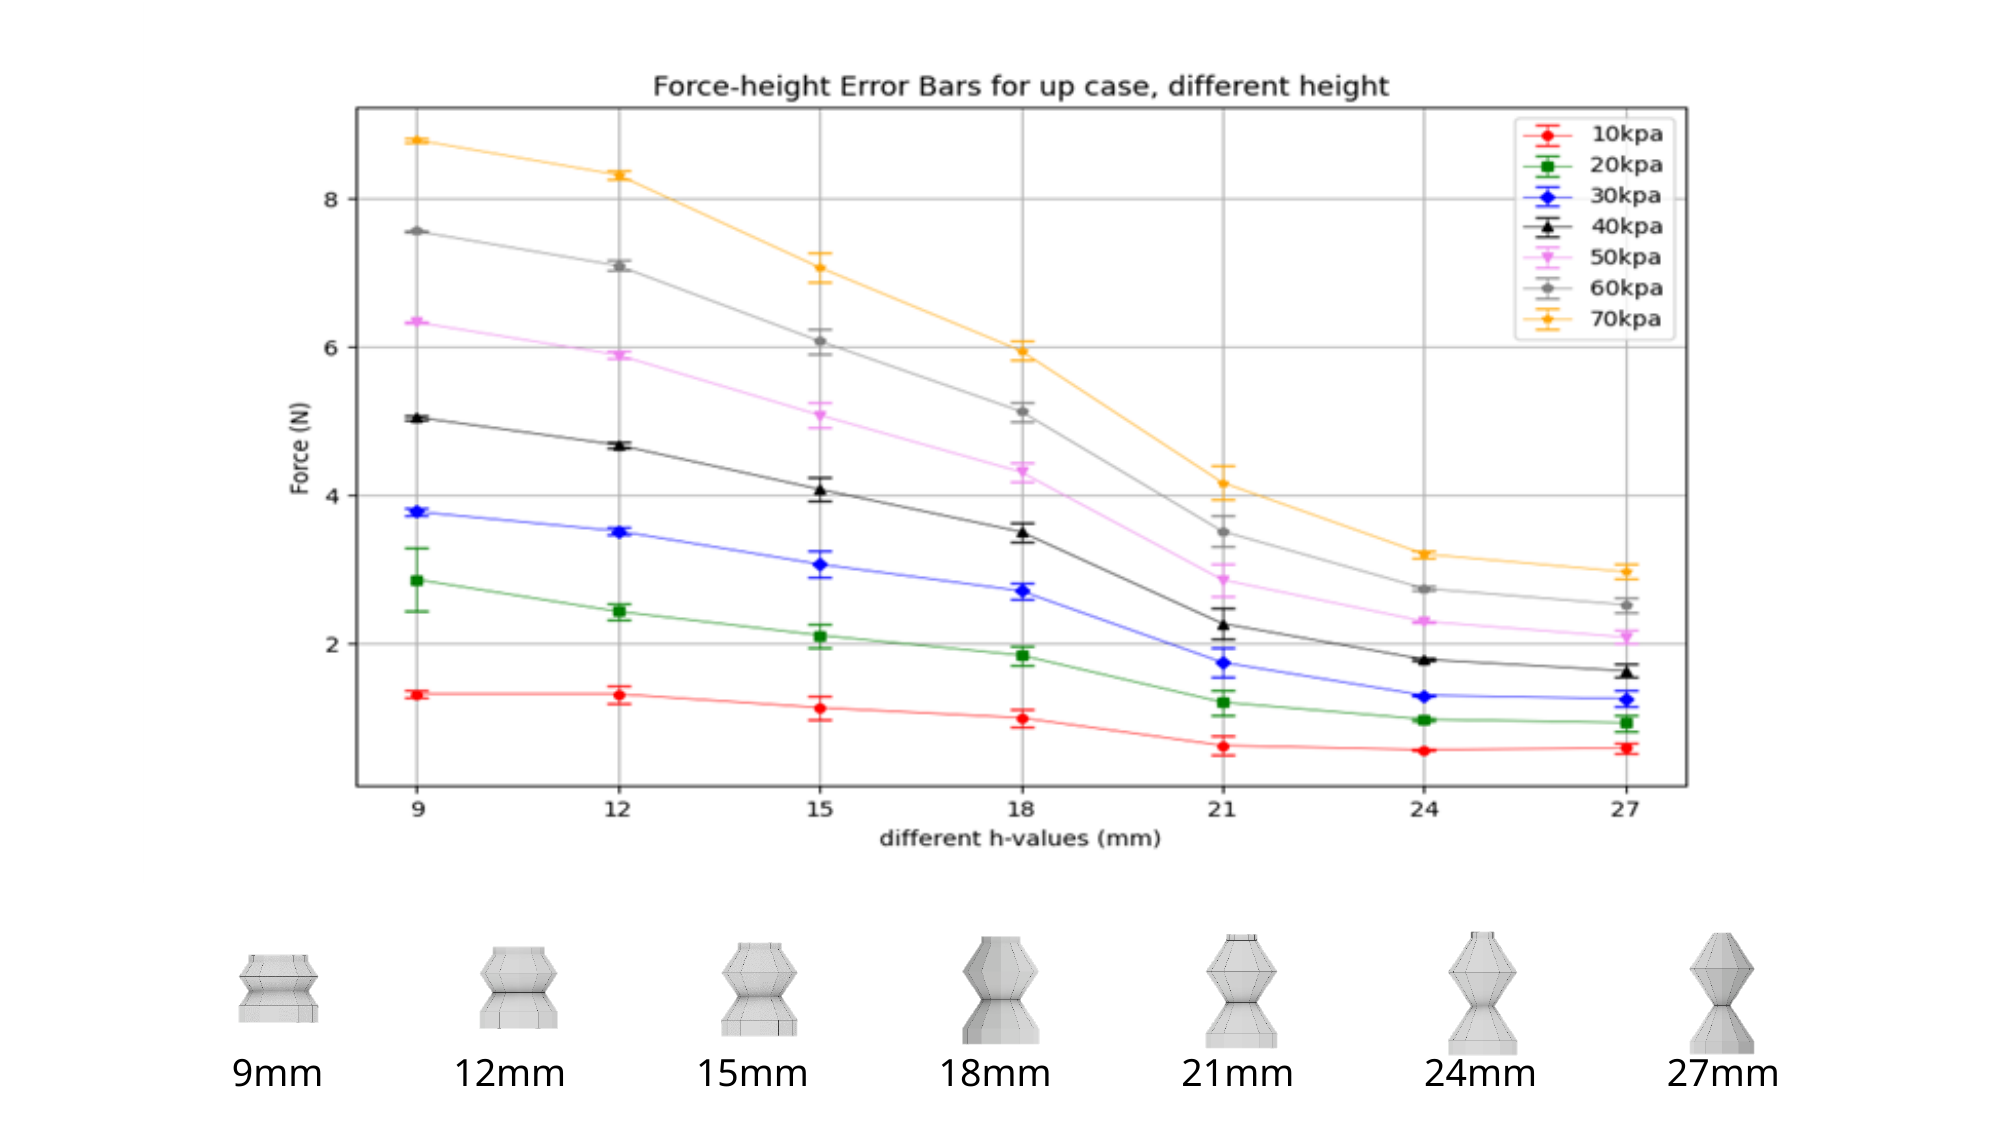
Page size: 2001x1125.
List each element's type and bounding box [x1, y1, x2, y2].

text_box [110, 909, 1890, 1103]
picture [141, 2, 1859, 884]
